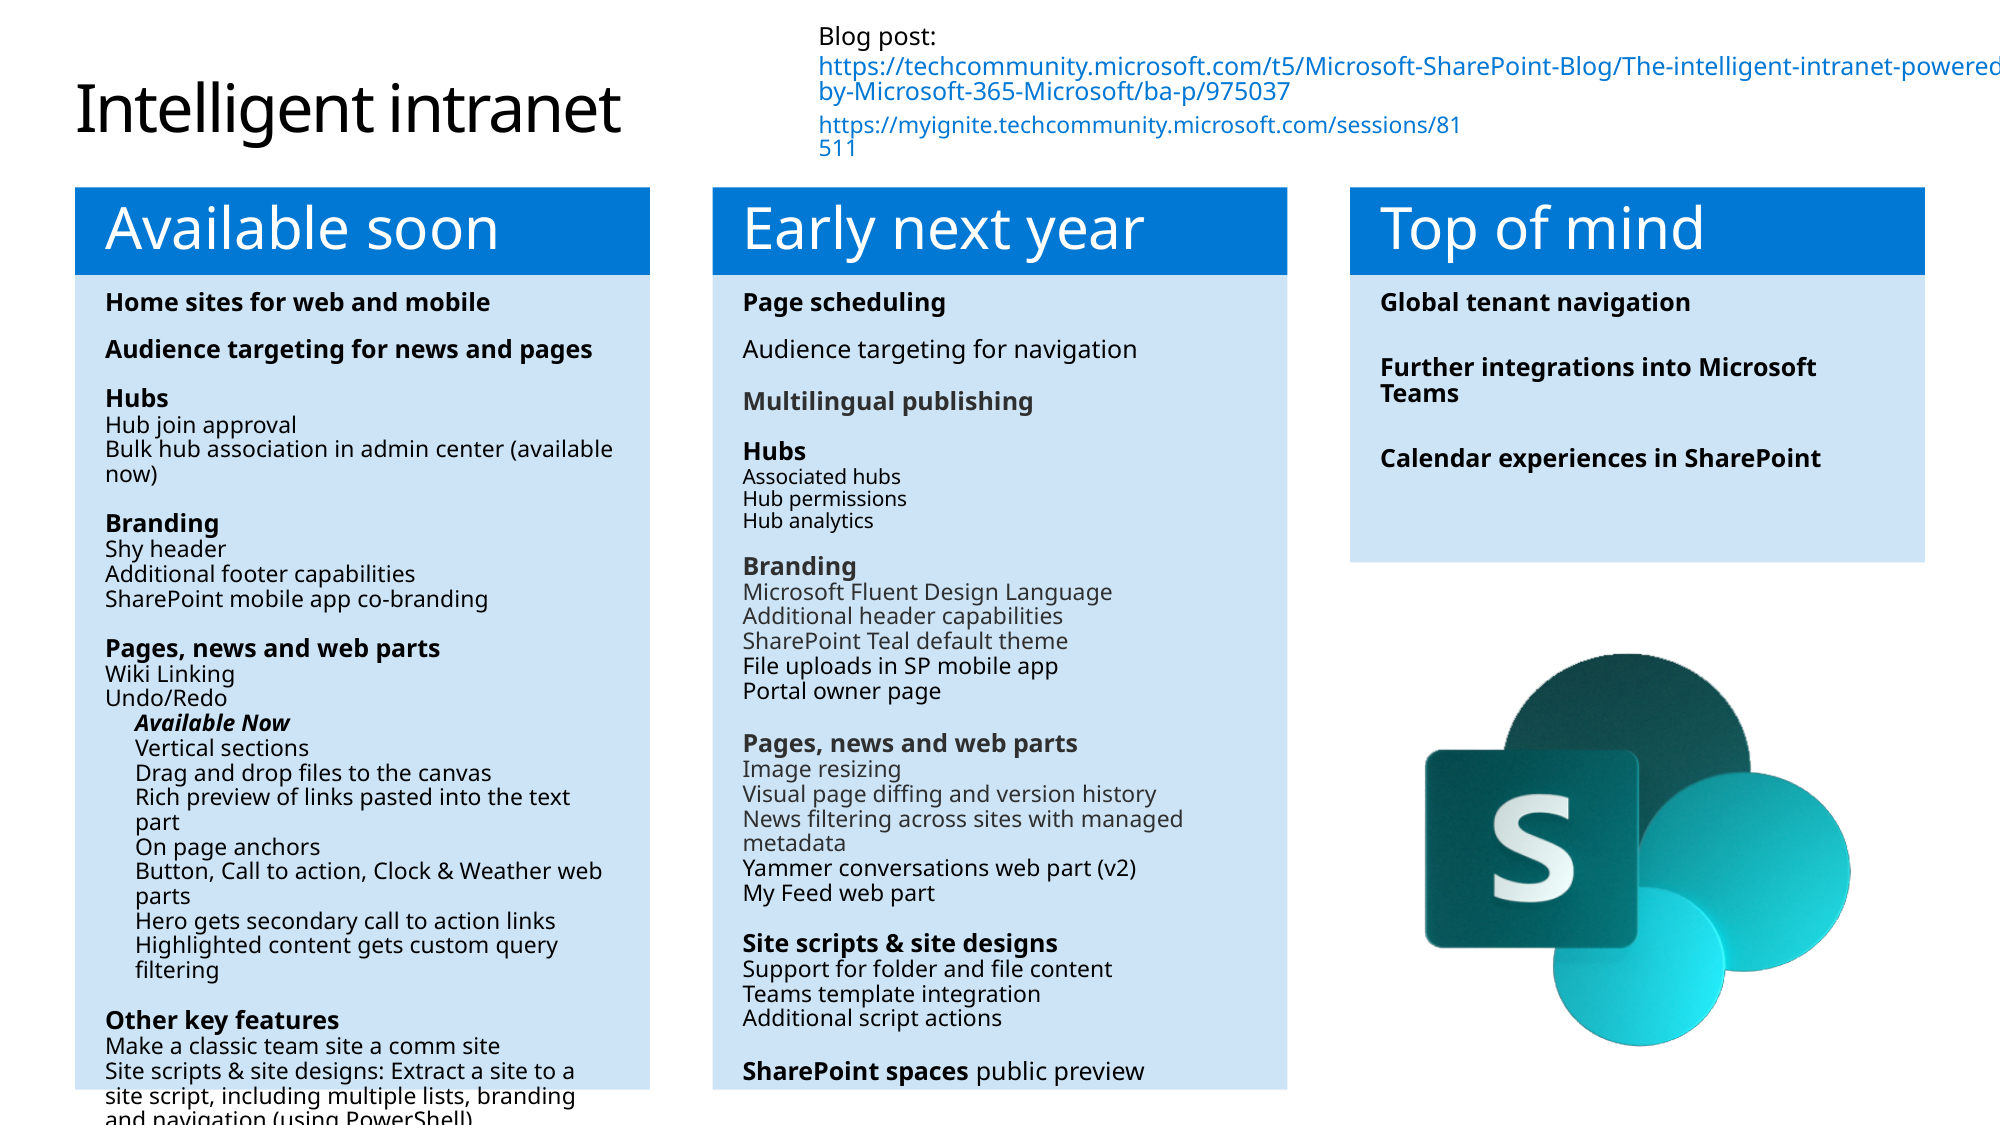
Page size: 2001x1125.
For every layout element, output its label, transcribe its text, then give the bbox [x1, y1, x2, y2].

list Global tenant navigation Further integrations into Microsoft Teams Calendar experiences in SharePoint [1350, 275, 1925, 563]
list Early next year [712, 187, 1288, 275]
text_box https://myignite.techcommunity.microsoft.com/sessions/81511 [803, 103, 1484, 150]
list Available soon [75, 187, 650, 275]
title Intelligent intranet [75, 75, 1391, 167]
list Home sites for web and mobile Audience targeting for news and pages Hubs Hub join approval Bulk hub association in admin center (available now) Branding Shy header Additional footer capabilities SharePoint mobile app co-branding Pages, news and web parts Wiki Linking Undo/Redo Available Now Vertical sections Drag and drop files to the canvas Rich preview of links pasted into the text part On page anchors Button, Call to action, Clock & Weather web parts Hero gets secondary call to action links Highlighted content gets custom query filtering Other key features Make a classic team site a comm site Site scripts & site designs: Extract a site to a site script, including multiple lists, branding and navigation (using PowerShell) Page Diagnostics V2 for Modern (Released) [75, 275, 650, 1090]
list Top of mind [1350, 187, 1925, 275]
text_box Blog post: https://techcommunity.microsoft.com/t5/Microsoft-SharePoint-Blog/The-intelligent-intranet-powered-by-Microsoft-365-Microsoft/ba-p/975037 [818, 20, 2000, 85]
list Page scheduling Audience targeting for navigation Multilingual publishing Hubs Associated hubs Hub permissions Hub analytics Branding Microsoft Fluent Design Language Additional header capabilities SharePoint Teal default theme File uploads in SP mobile app Portal owner page Pages, news and web parts Image resizing Visual page diffing and version history News filtering across sites with managed metadata Yammer conversations web part (v2) My Feed web part Site scripts & site designs Support for folder and file content Teams template integration Additional script actions SharePoint spaces public preview [712, 275, 1288, 1090]
picture [1423, 652, 1851, 1048]
